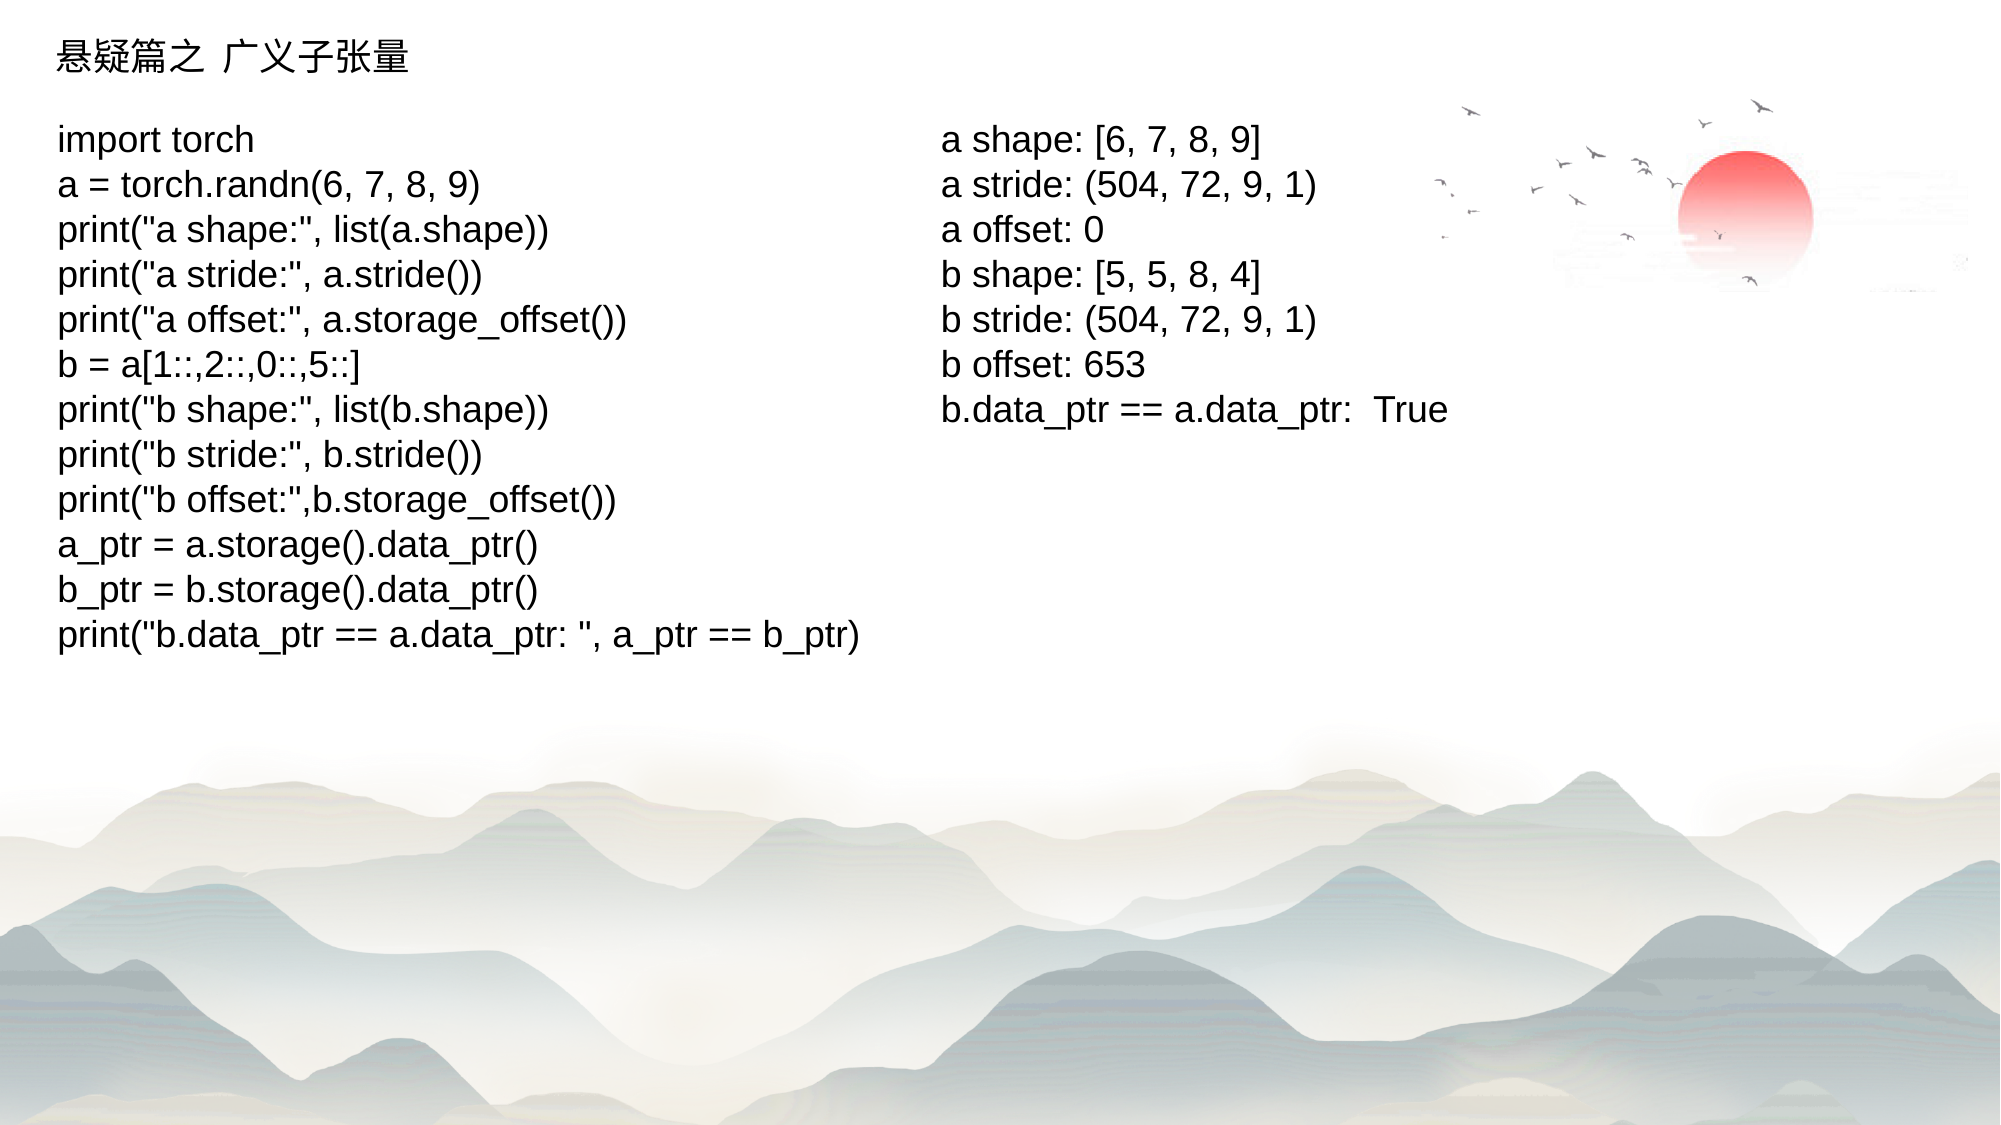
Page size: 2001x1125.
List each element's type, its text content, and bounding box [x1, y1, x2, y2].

picture [0, 12, 2000, 1125]
text_box a shape: [6, 7, 8, 9] a stride: (504, 72, 9, 1) a offset: 0 b shape: [5, 5, 8, 4] b stride: (504, 72, 9, 1) b offset: 653 b.data_ptr == a.data_ptr: True [926, 108, 1705, 483]
text_box import torch a = torch.randn(6, 7, 8, 9) print("a shape:", list(a.shape)) print("a stride:", a.stride()) print("a offset:", a.storage_offset()) b = a[1::,2::,0::,5::] print("b shape:", list(b.shape)) print("b stride:", b.stride()) print("b offset:",b.storage_offset()) a_ptr = a.storage().data_ptr() b_ptr = b.storage().data_ptr() print("b.data_ptr == a.data_ptr: ", a_ptr == b_ptr) [42, 108, 901, 663]
text_box 悬疑篇之 广义子张量 [40, 25, 632, 86]
